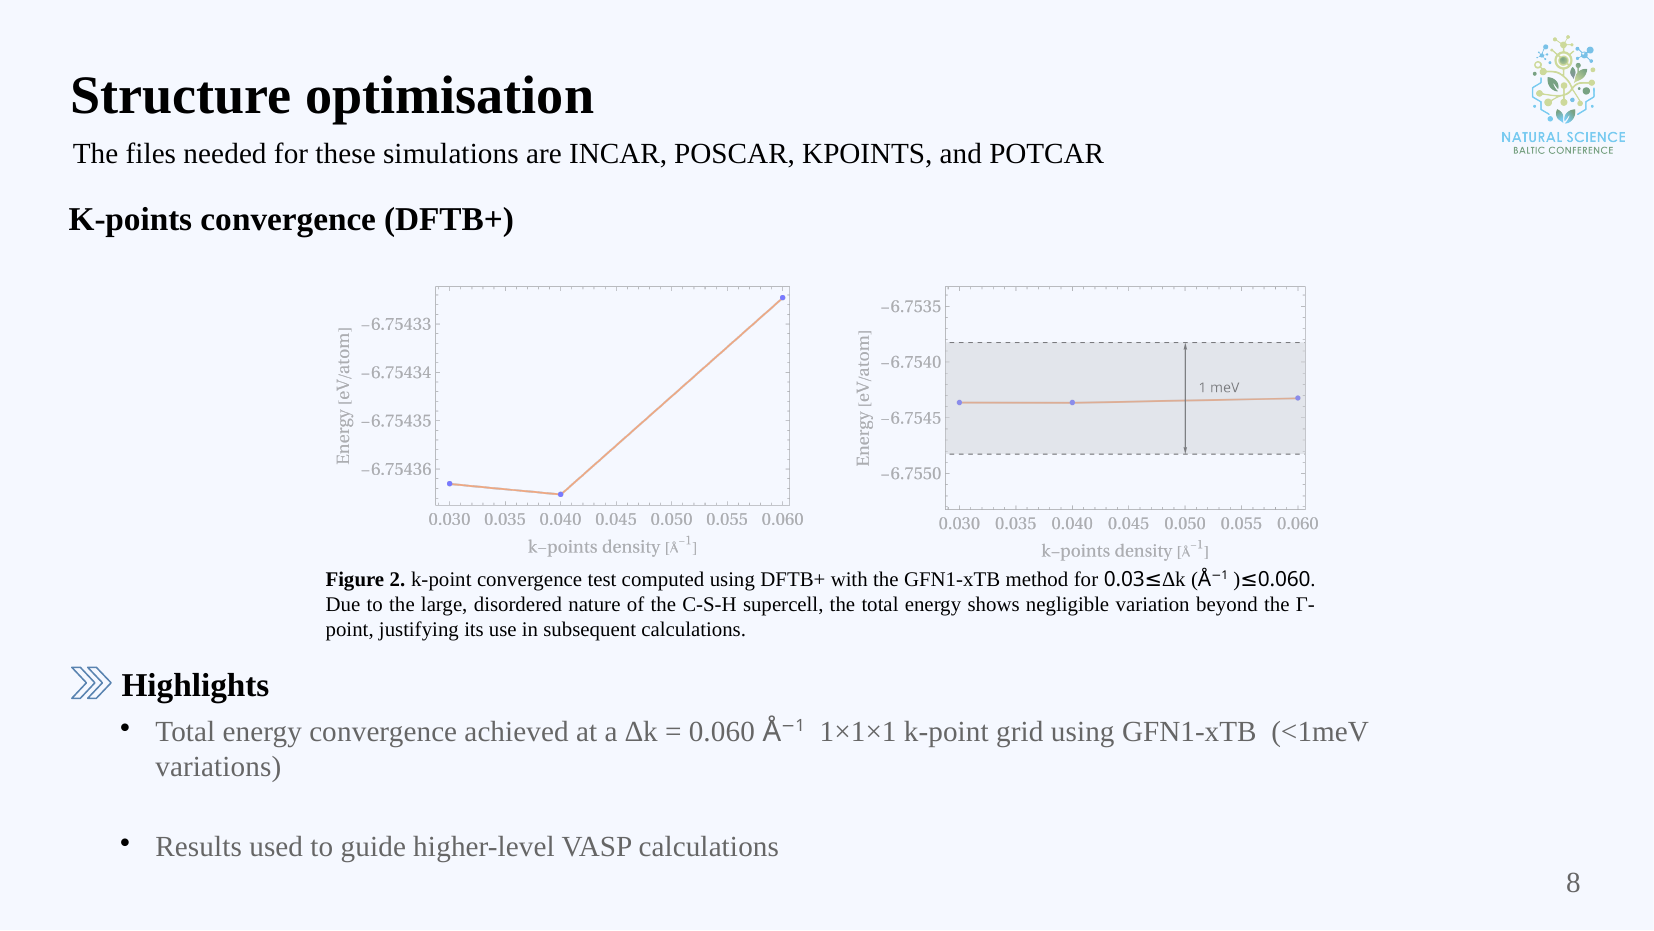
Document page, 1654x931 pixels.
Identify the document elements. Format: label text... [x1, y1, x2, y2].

text_box Figure 2. k-point convergence test computed using DFTB+ with the GFN1-xTB method for 0.03≤∆k (Å−1 )≤0.060. Due to the large, disordered nature of the C-S-H supercell, the total energy shows negligible variation beyond the Γ-point, justifying its use in subsequent calculations. [310, 557, 1331, 643]
picture [333, 286, 805, 558]
text_box Total energy convergence achieved at a ∆k = 0.060 Å−1 1×1×1 k-point grid using GFN1-xTB (<1meV variations) Results used to guide higher-level VASP calculations [105, 704, 1510, 842]
text_box K-points convergence (DFTB+) [53, 189, 593, 279]
title Structure optimisation [70, 41, 1502, 142]
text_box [71, 667, 112, 699]
picture [853, 286, 1320, 562]
picture [1502, 35, 1625, 154]
text_box The files needed for these simulations are INCAR, POSCAR, KPOINTS, and POTCAR [58, 127, 1168, 207]
text_box Highlights [106, 656, 293, 704]
